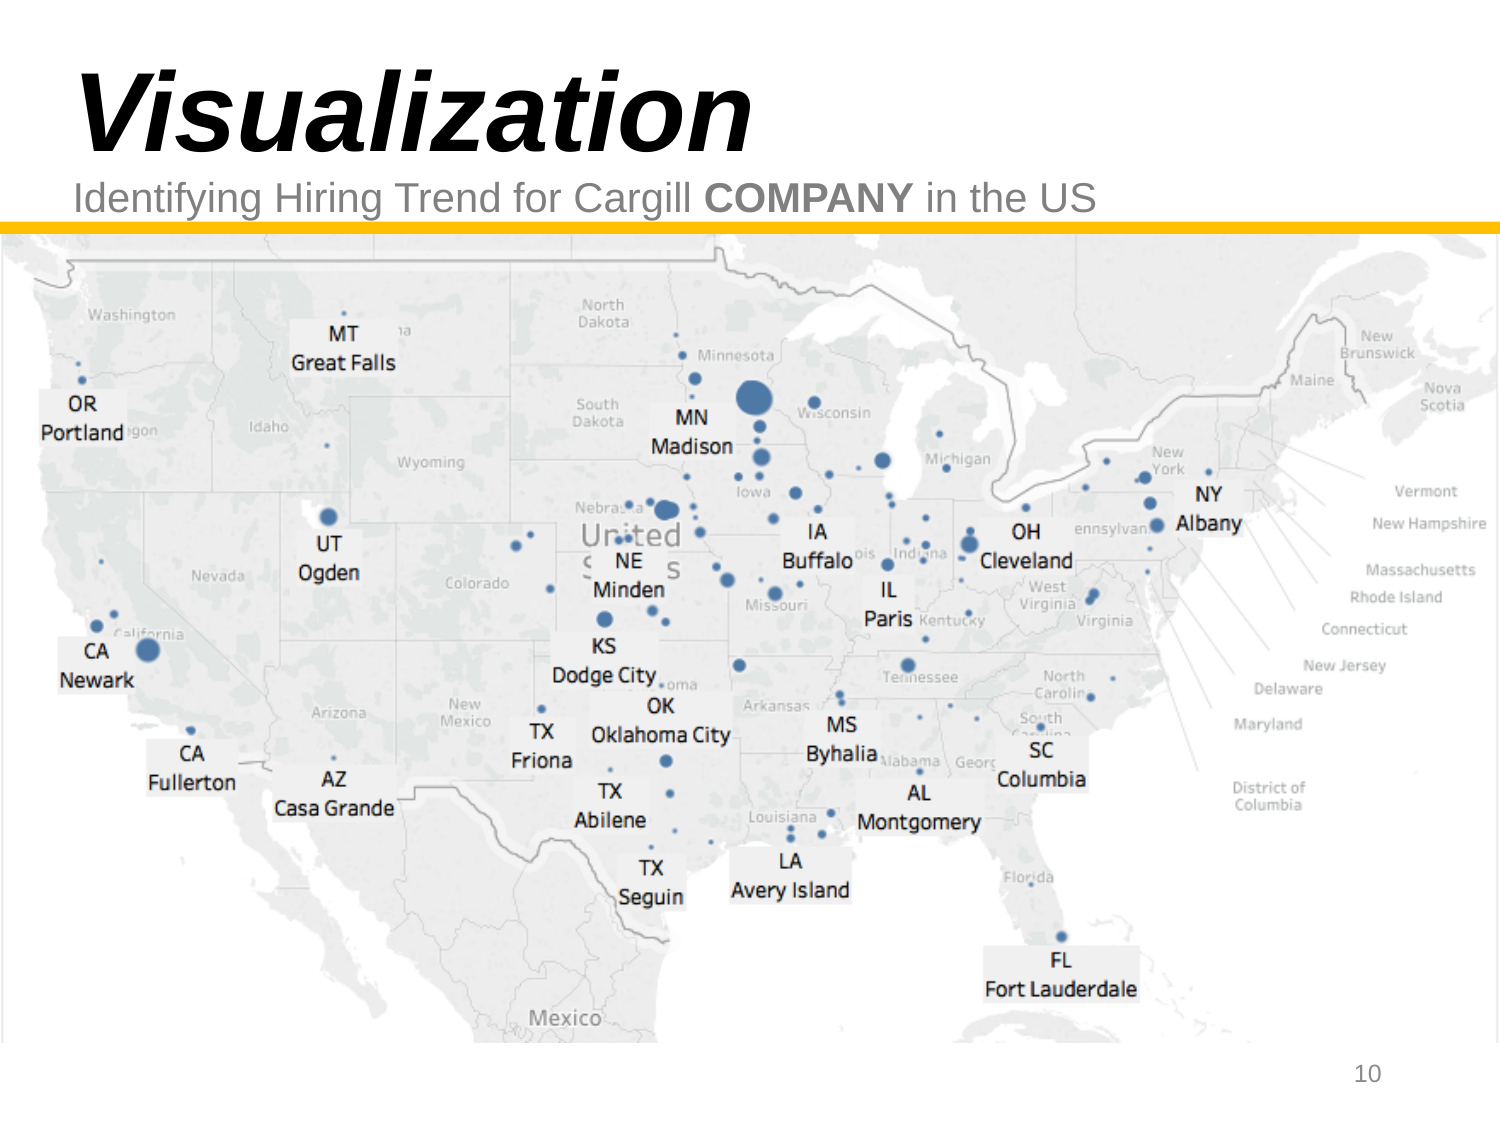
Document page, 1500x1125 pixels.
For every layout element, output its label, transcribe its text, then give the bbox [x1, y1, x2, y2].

slide_number 10 [1059, 1043, 1397, 1103]
picture [0, 234, 1500, 1043]
text_box [0, 221, 1500, 234]
text_box Visualization Identifying Hiring Trend for Cargill COMPANY in the US [57, 74, 1351, 221]
